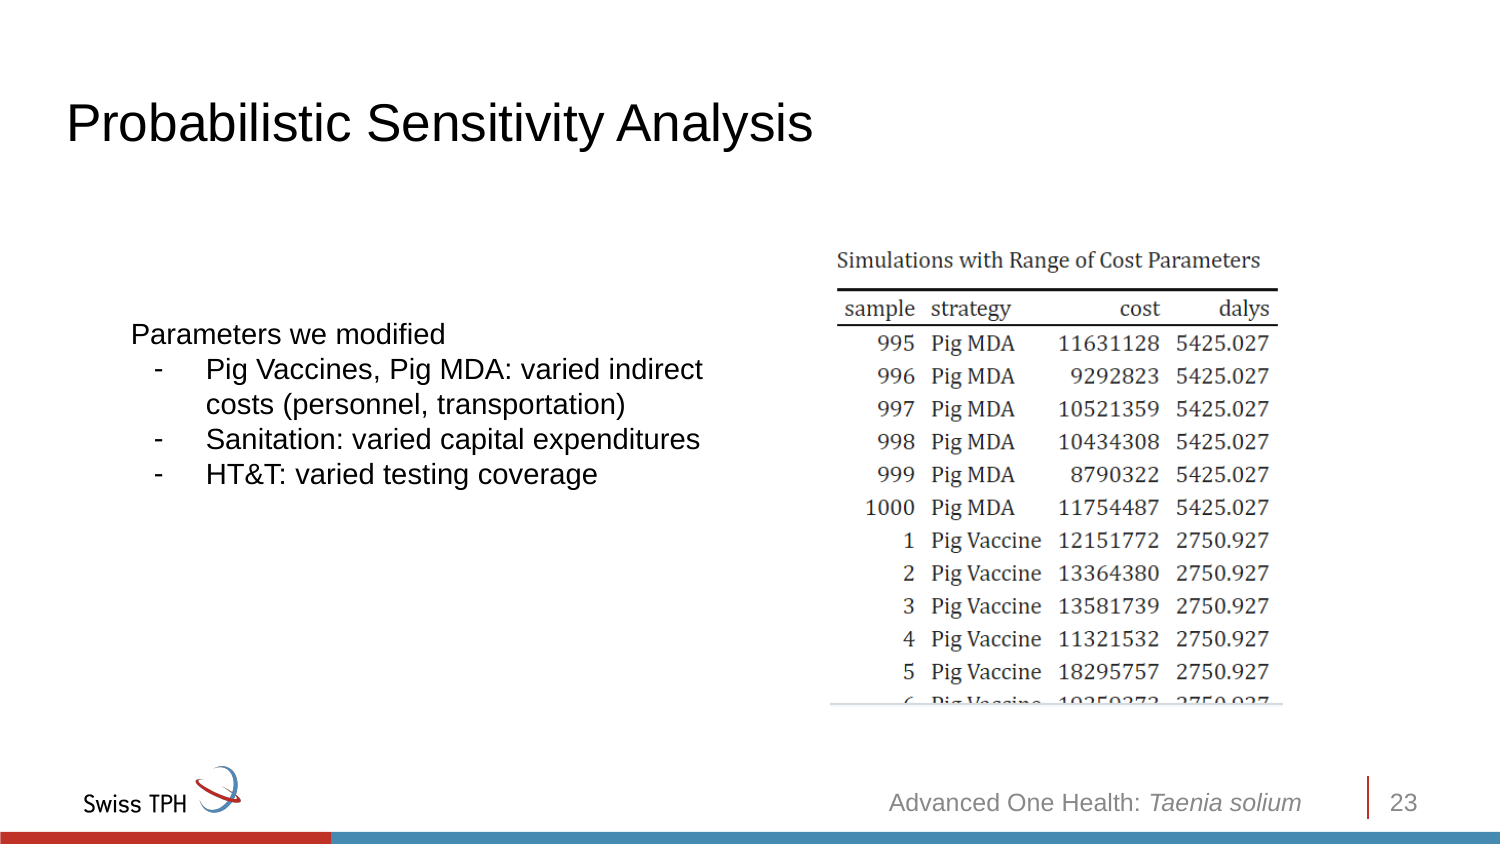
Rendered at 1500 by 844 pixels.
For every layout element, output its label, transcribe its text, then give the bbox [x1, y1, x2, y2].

picture [84, 766, 267, 817]
text_box Probabilistic Sensitivity Analysis [51, 72, 1449, 167]
picture [829, 242, 1283, 708]
text_box Parameters we modified Pig Vaccines, Pig MDA: varied indirect costs (personnel, transportation) Sanitation: varied capital expenditures HT&T: varied testing coverage [40, 300, 774, 541]
